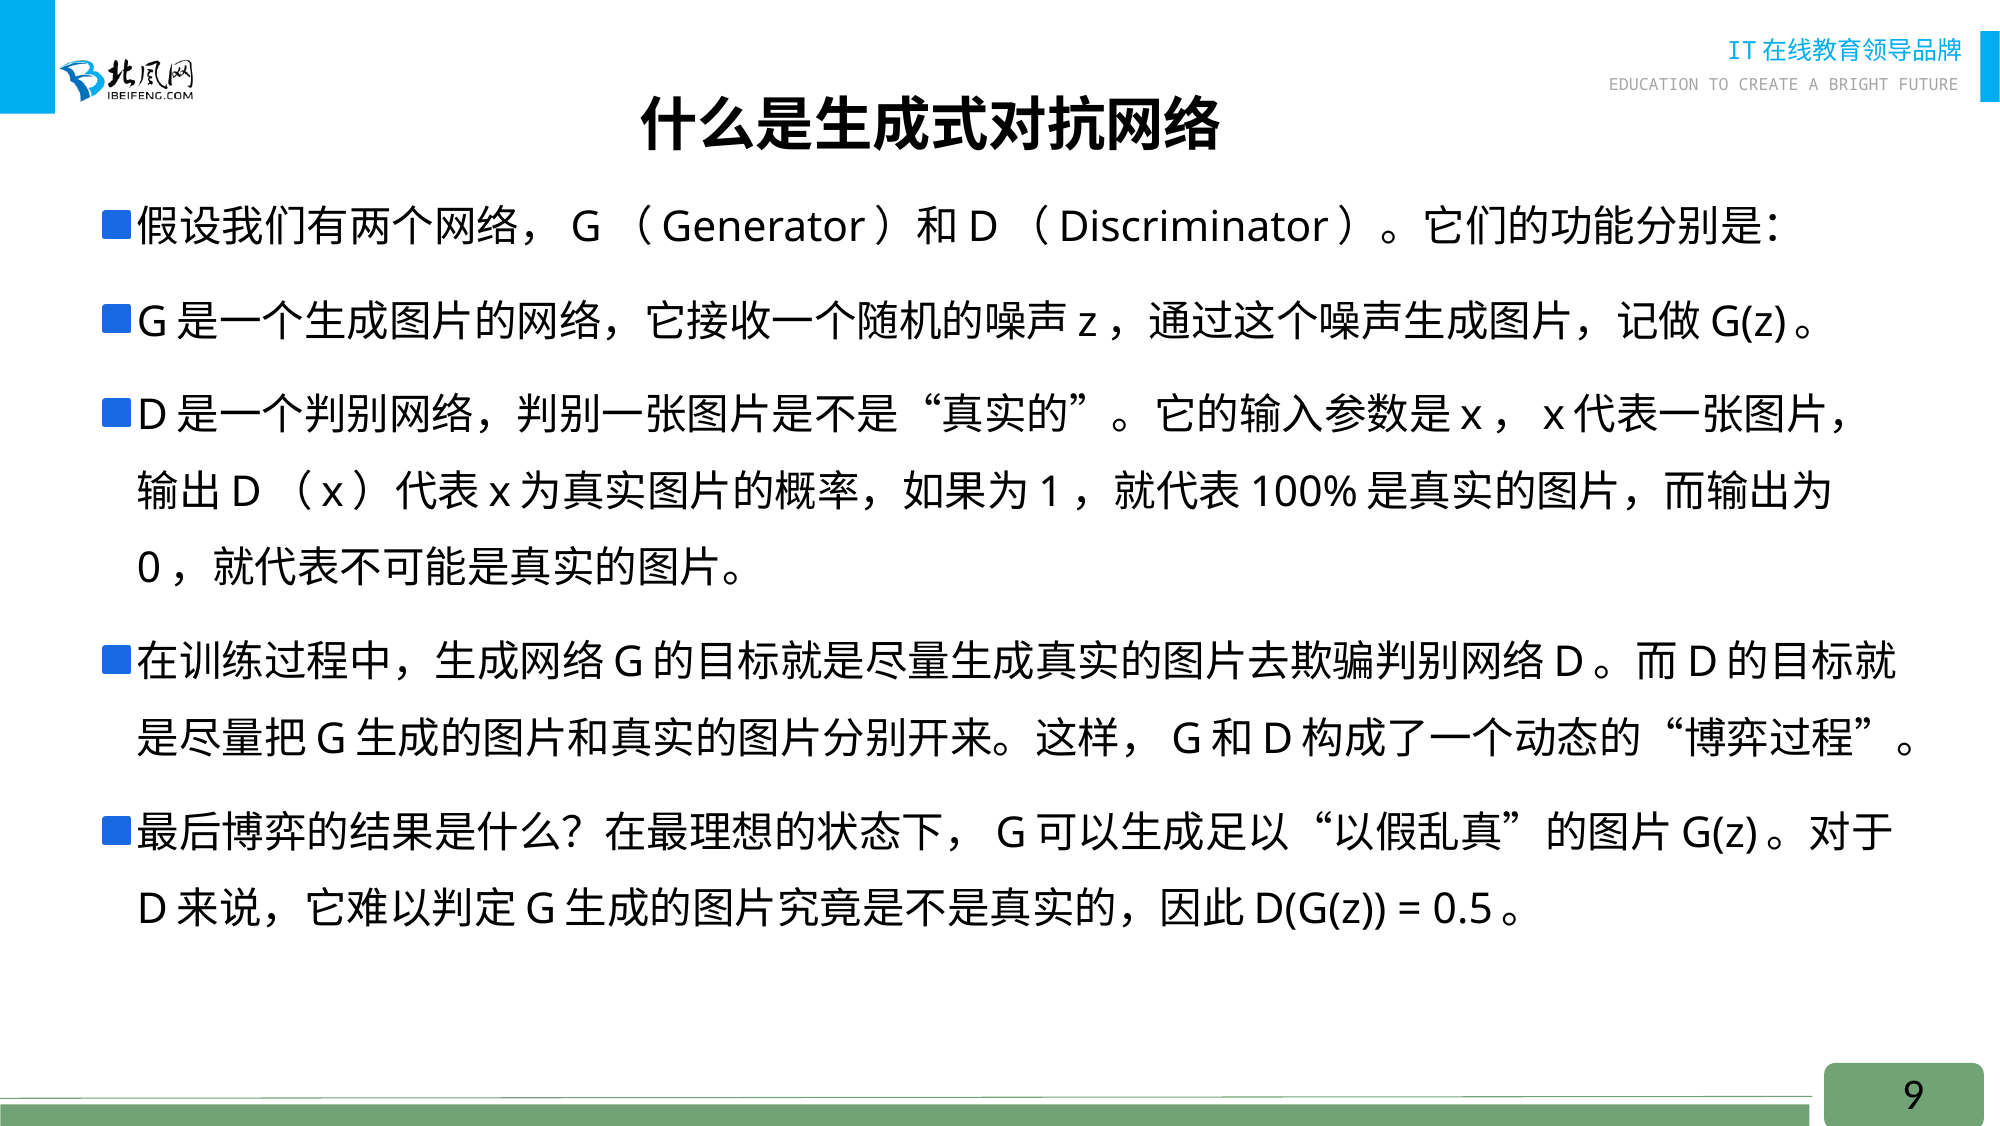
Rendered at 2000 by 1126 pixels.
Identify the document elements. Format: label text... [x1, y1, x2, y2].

picture [102, 645, 131, 674]
picture [102, 398, 131, 427]
picture [102, 816, 131, 845]
picture [102, 304, 131, 333]
list 假设我们有两个网络，G（Generator）和D（Discriminator）。它们的功能分别是： G是一个生成图片的网络，它接收一个随机的噪声z，通过这个噪声生成图片，记做G(z)。 D是一个判别网络，判别一张图片是不是“真实的”。它的输入参数是x，x代表一张图片，输出D（x）代表x为真实图片的概率，如果为1，就代表100%是真实的图片，而输出为0，就代表不可能是真实的图片。 在训练过程中，生成网络G的目标就是尽量生成真实的图片去欺骗判别网络D。而D的目标就是尽量把G生成的图片和真实的图片分别开来。这样，G和D构成了一个动态的“博弈过程”。 最后博弈的结果是什么？在最理想的状态下，G可以生成足以“以假乱真”的图片G(z)。对于D来说，它难以判定G生成的图片究竟是不是真实的，因此D(G(z)) = 0.5。 [87, 166, 1922, 1106]
picture [102, 210, 131, 239]
picture [56, 54, 198, 103]
title 什么是生成式对抗网络 [255, 42, 1606, 167]
